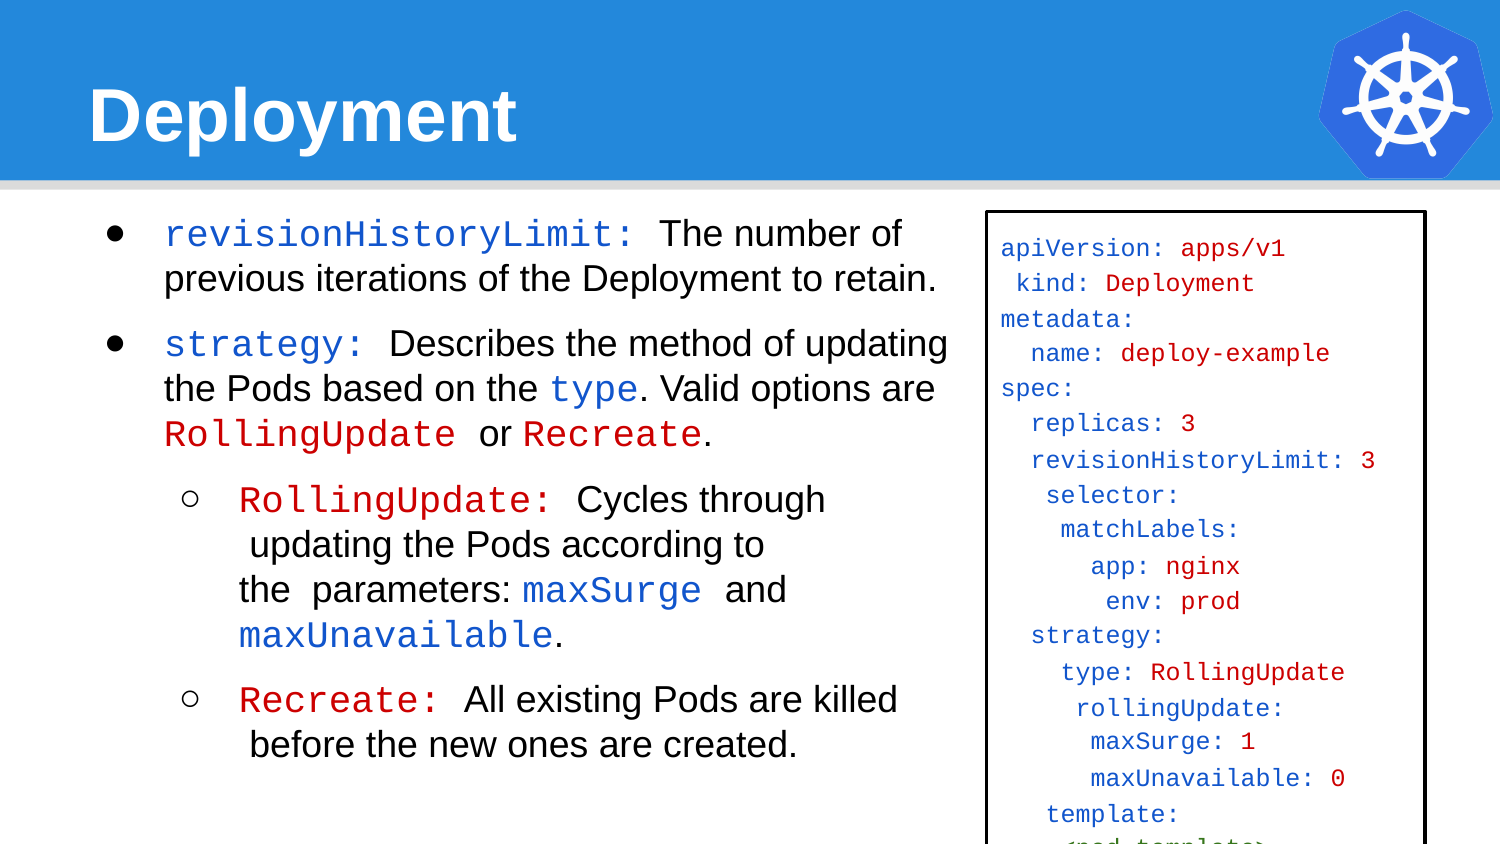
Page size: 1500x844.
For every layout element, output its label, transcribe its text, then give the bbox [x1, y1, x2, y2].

picture [1318, 7, 1494, 182]
text_box apiVersion: apps/v1 kind: Deployment metadata: name: deploy-example spec: replicas: 3 revisionHistoryLimit: 3 selector: matchLabels: app: nginx env: prod strategy: type: RollingUpdate rollingUpdate: maxSurge: 1 maxUnavailable: 0 template: <pod template> [986, 211, 1426, 844]
title Deployment [86, 64, 521, 208]
text_box revisionHistoryLimit: The number of previous iterations of the Deployment to retain. strategy: Describes the method of updating the Pods based on the type. Valid options are RollingUpdate or Recreate. RollingUpdate: Cycles through updating the Pods according to the parameters: maxSurge and maxUnavailable. Recreate: All existing Pods are killed before the new ones are created. [101, 207, 962, 765]
